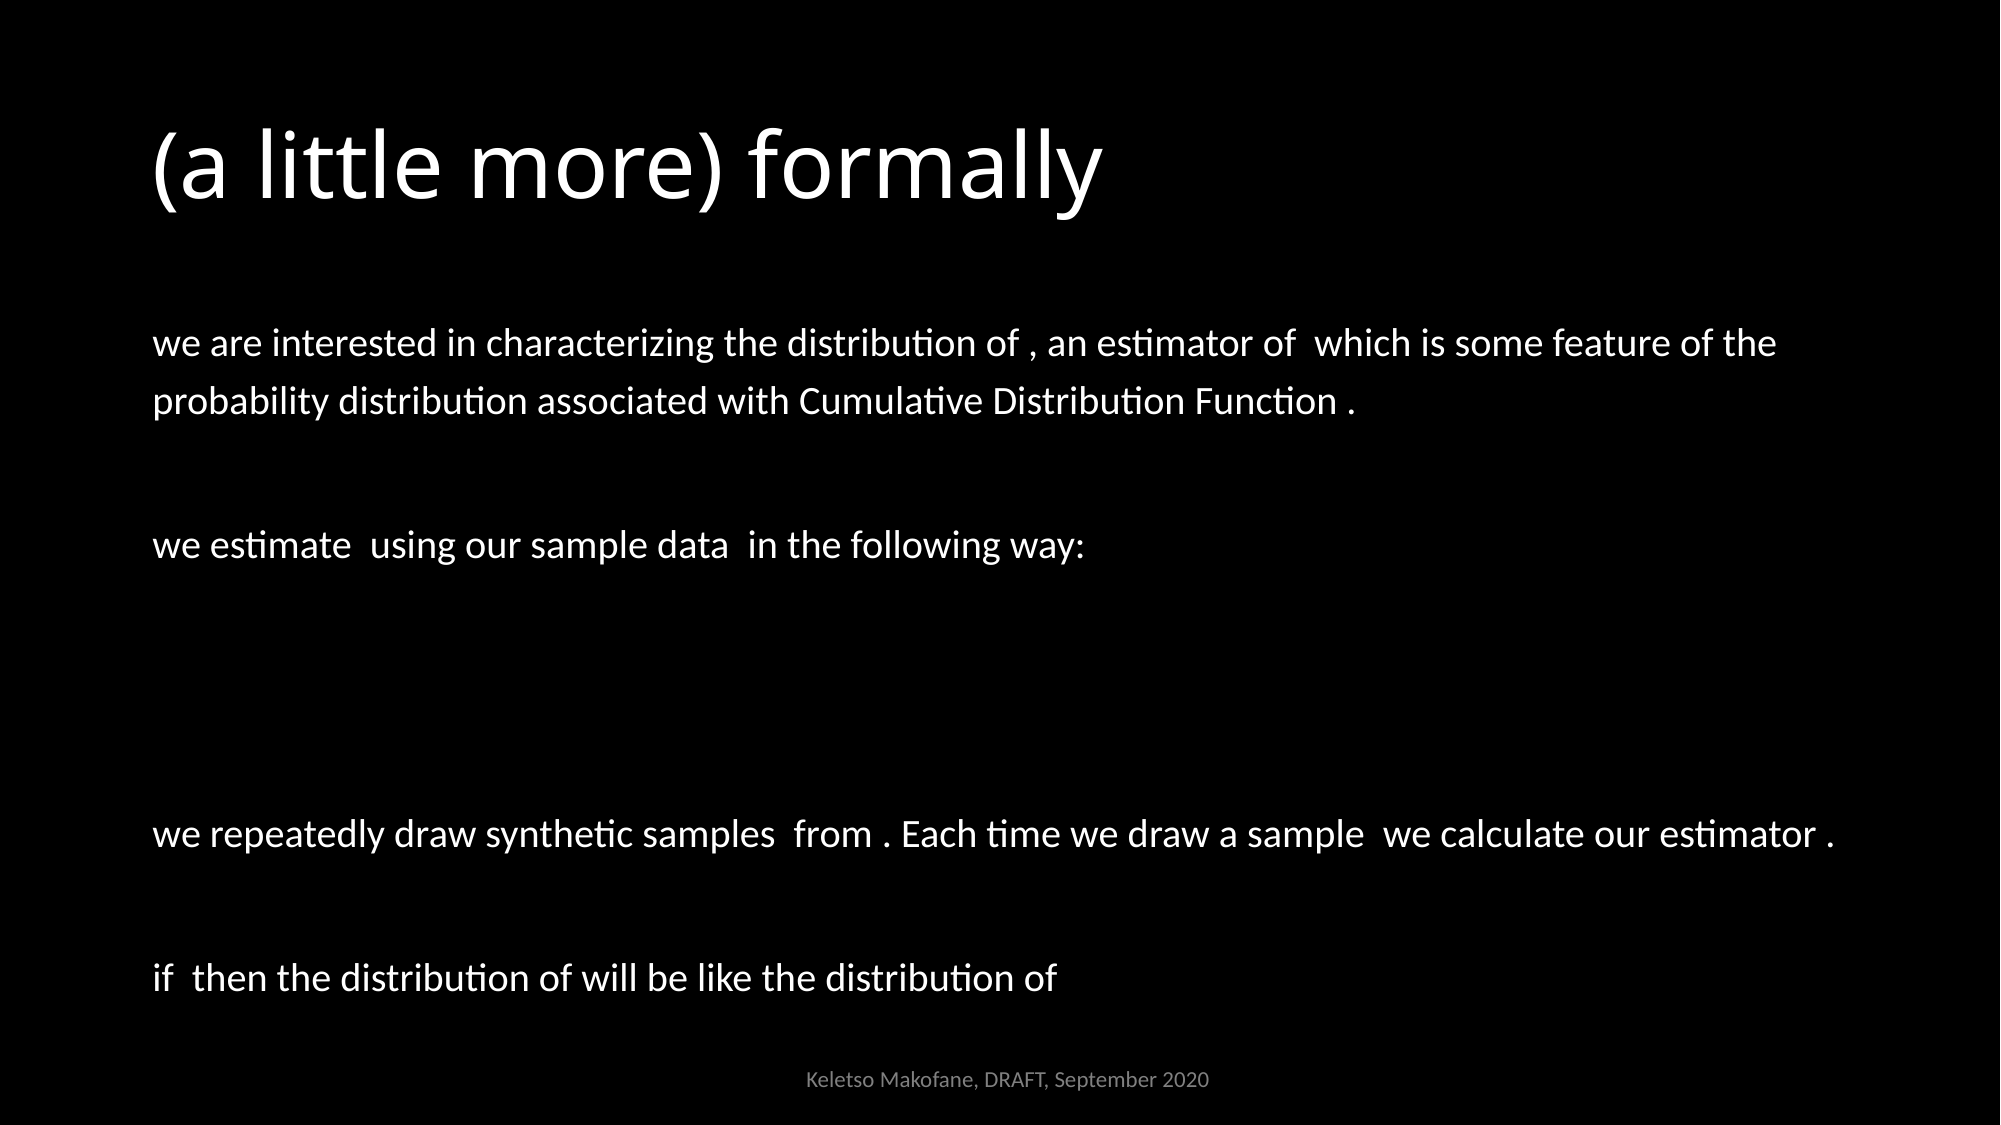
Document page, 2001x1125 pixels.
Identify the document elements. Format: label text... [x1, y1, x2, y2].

text_box Keletso Makofane, DRAFT, September 2020 [791, 1057, 1225, 1100]
title (a little more) formally [137, 59, 1863, 278]
